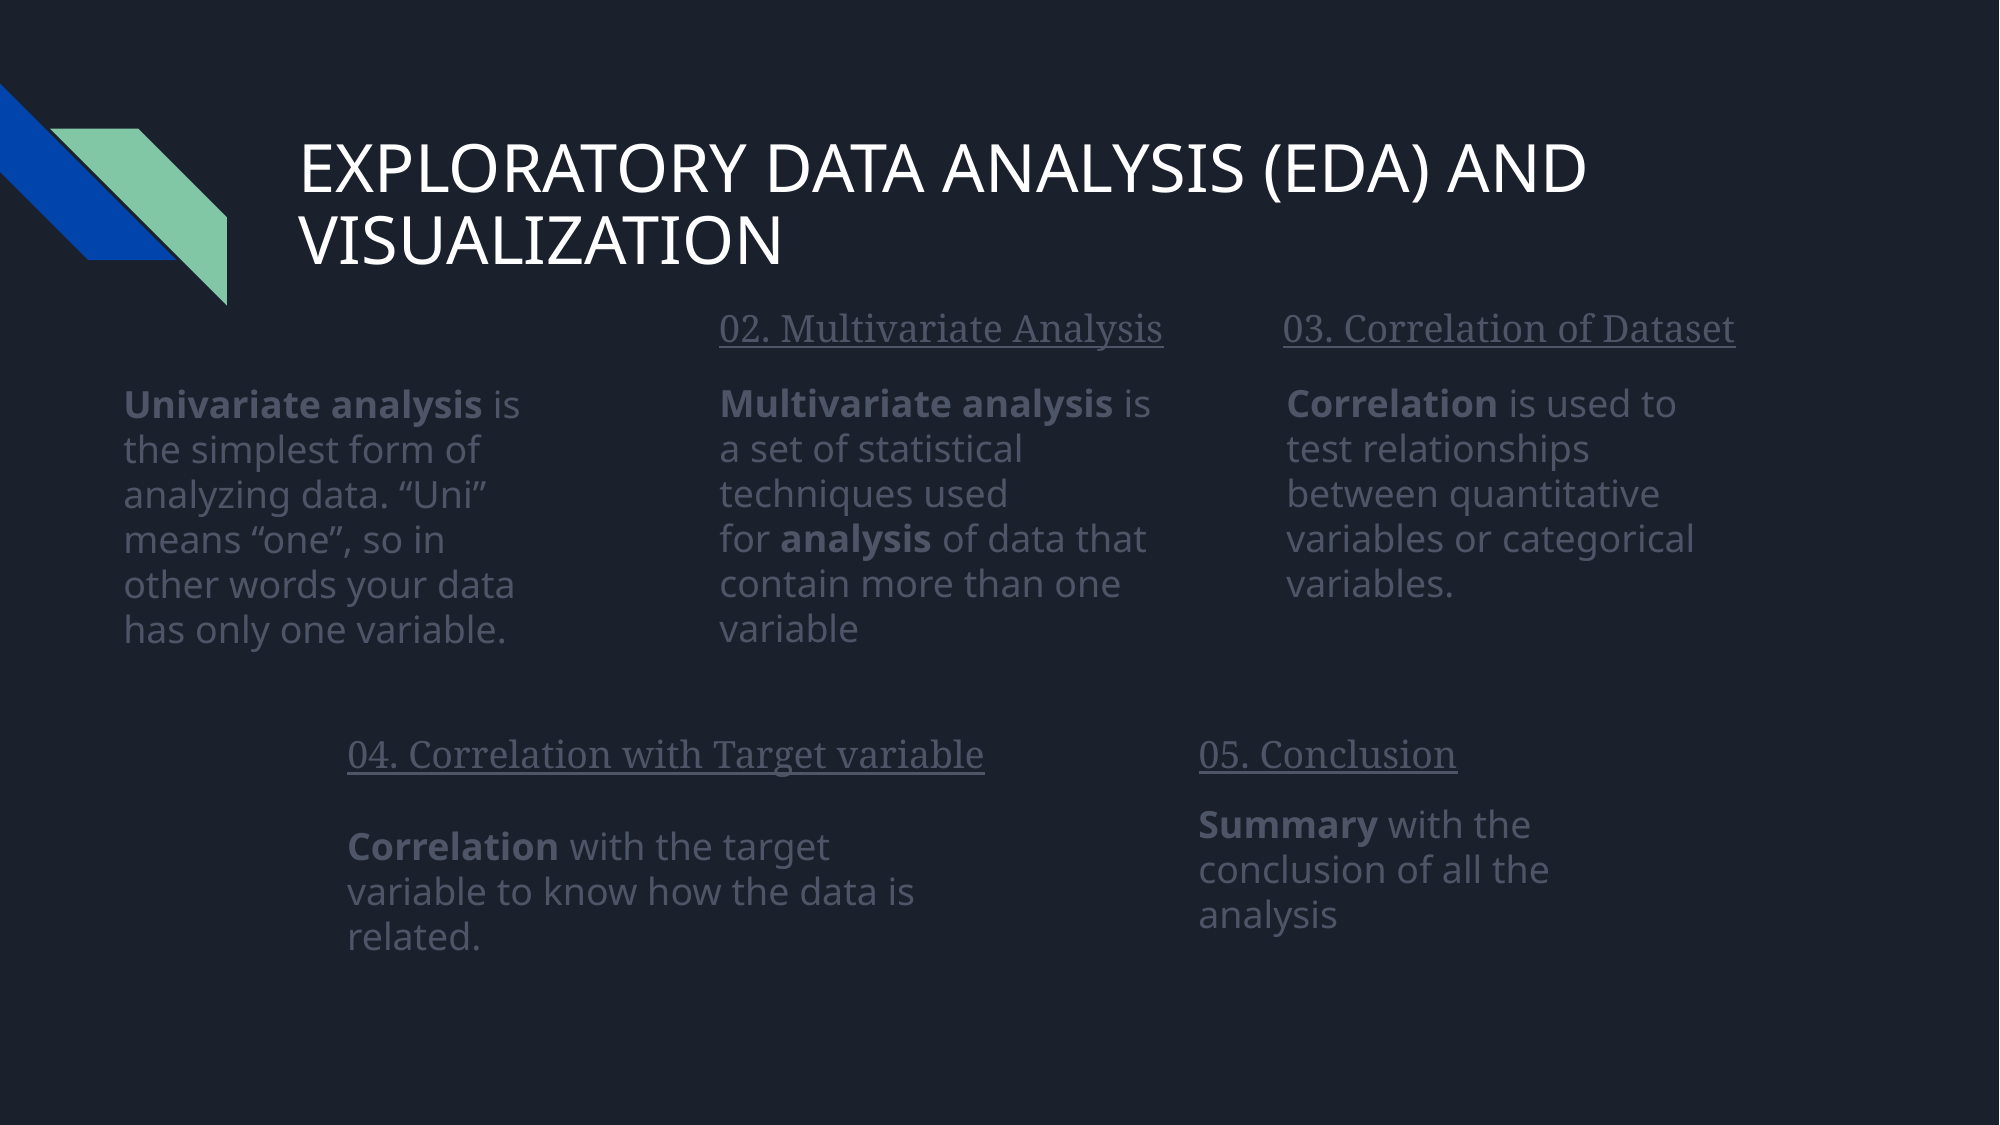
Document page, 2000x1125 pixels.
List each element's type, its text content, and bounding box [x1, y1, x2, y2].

text_box 02. Multivariate Analysis [704, 297, 1184, 358]
text_box 04. Correlation with Target variable [332, 723, 1038, 784]
title EXPLORATORY DATA ANALYSIS (EDA) AND VISUALIZATION [283, 86, 1823, 287]
text_box Multivariate analysis is a set of statistical techniques used for analysis of data that contain more than one variable. [704, 372, 1184, 658]
text_box Correlation with the target variable to know how the data is related. [332, 815, 988, 966]
text_box 03. Correlation of Dataset [1267, 297, 1784, 358]
text_box 05. Conclusion [1183, 723, 1509, 784]
text_box Correlation is used to test relationships between quantitative variables or categorical variables. [1271, 372, 1751, 613]
text_box Summary with the conclusion of all the analysis [1183, 793, 1707, 944]
text_box Univariate analysis is the simplest form of analyzing data. “Uni” means “one”, so in other words your data has only one variable. [108, 373, 556, 659]
